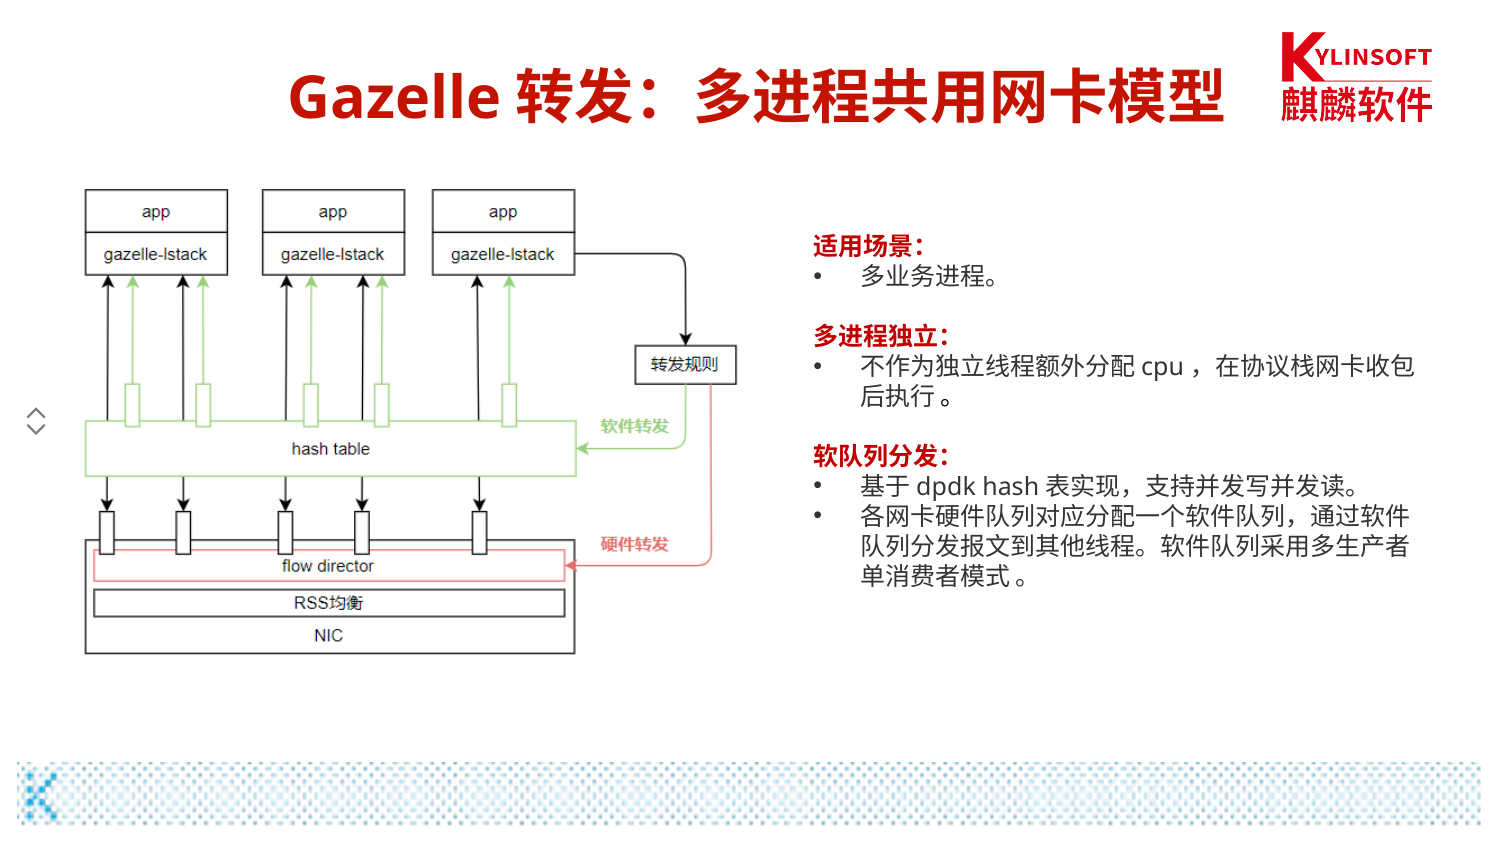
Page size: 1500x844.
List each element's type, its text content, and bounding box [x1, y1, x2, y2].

picture [73, 179, 750, 664]
picture [1249, 16, 1466, 138]
picture [10, 397, 60, 447]
text_box 适用场景： 多业务进程。 多进程独立： 不作为独立线程额外分配cpu，在协议栈网卡收包后执行 。 软队列分发： 基于dpdk hash表实现，支持并发写并发读。 各网卡硬件队列对应分配一个软件队列，通过软件队列分发报文到其他线程。软件队列采用多生产者单消费者模式 。 [813, 230, 1427, 591]
text_box Gazelle转发：多进程共用网卡模型 [34, 29, 1480, 146]
picture [17, 762, 1481, 826]
